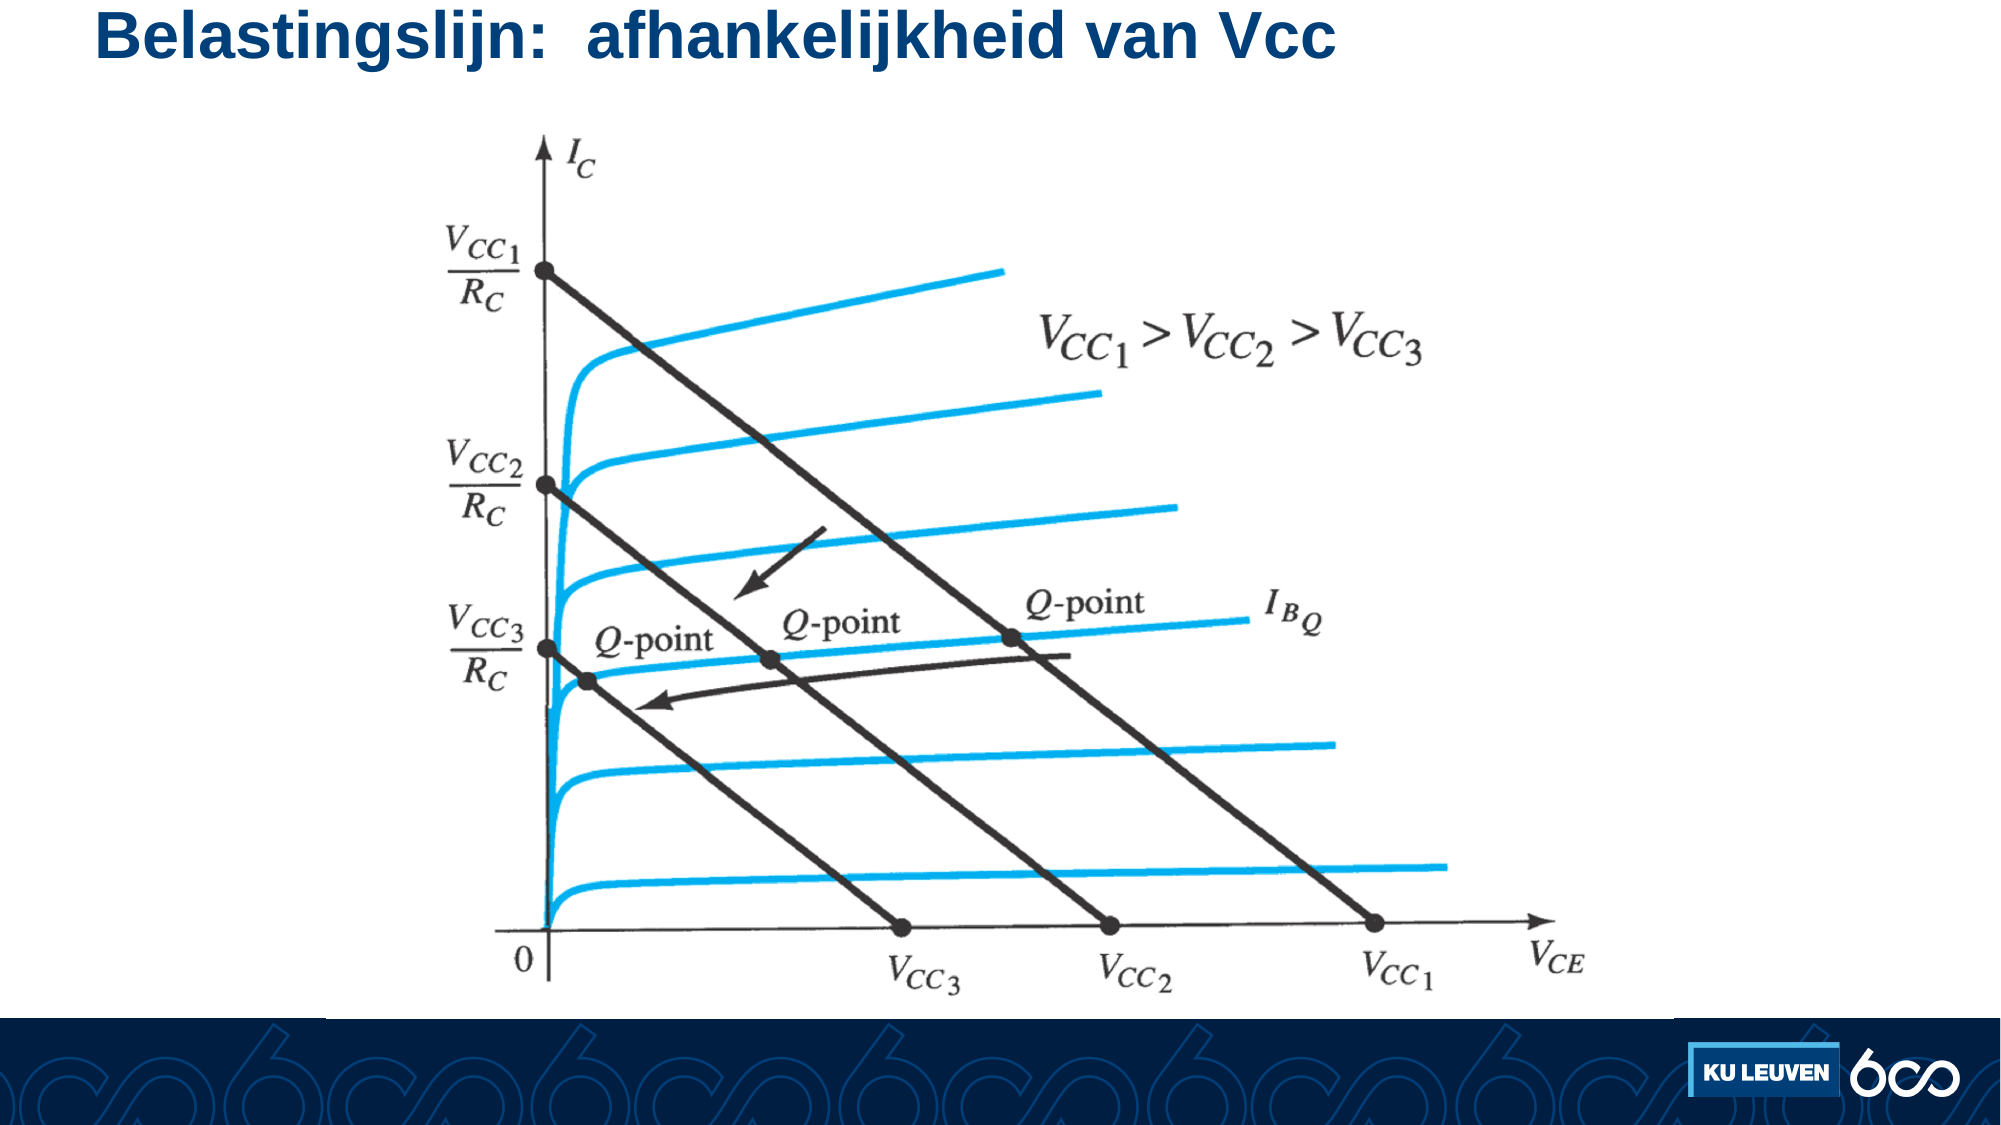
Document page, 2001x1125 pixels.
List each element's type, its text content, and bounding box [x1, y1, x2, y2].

title Belastingslijn: afhankelijkheid van Vcc [94, 0, 1906, 108]
picture [0, 88, 2001, 1125]
